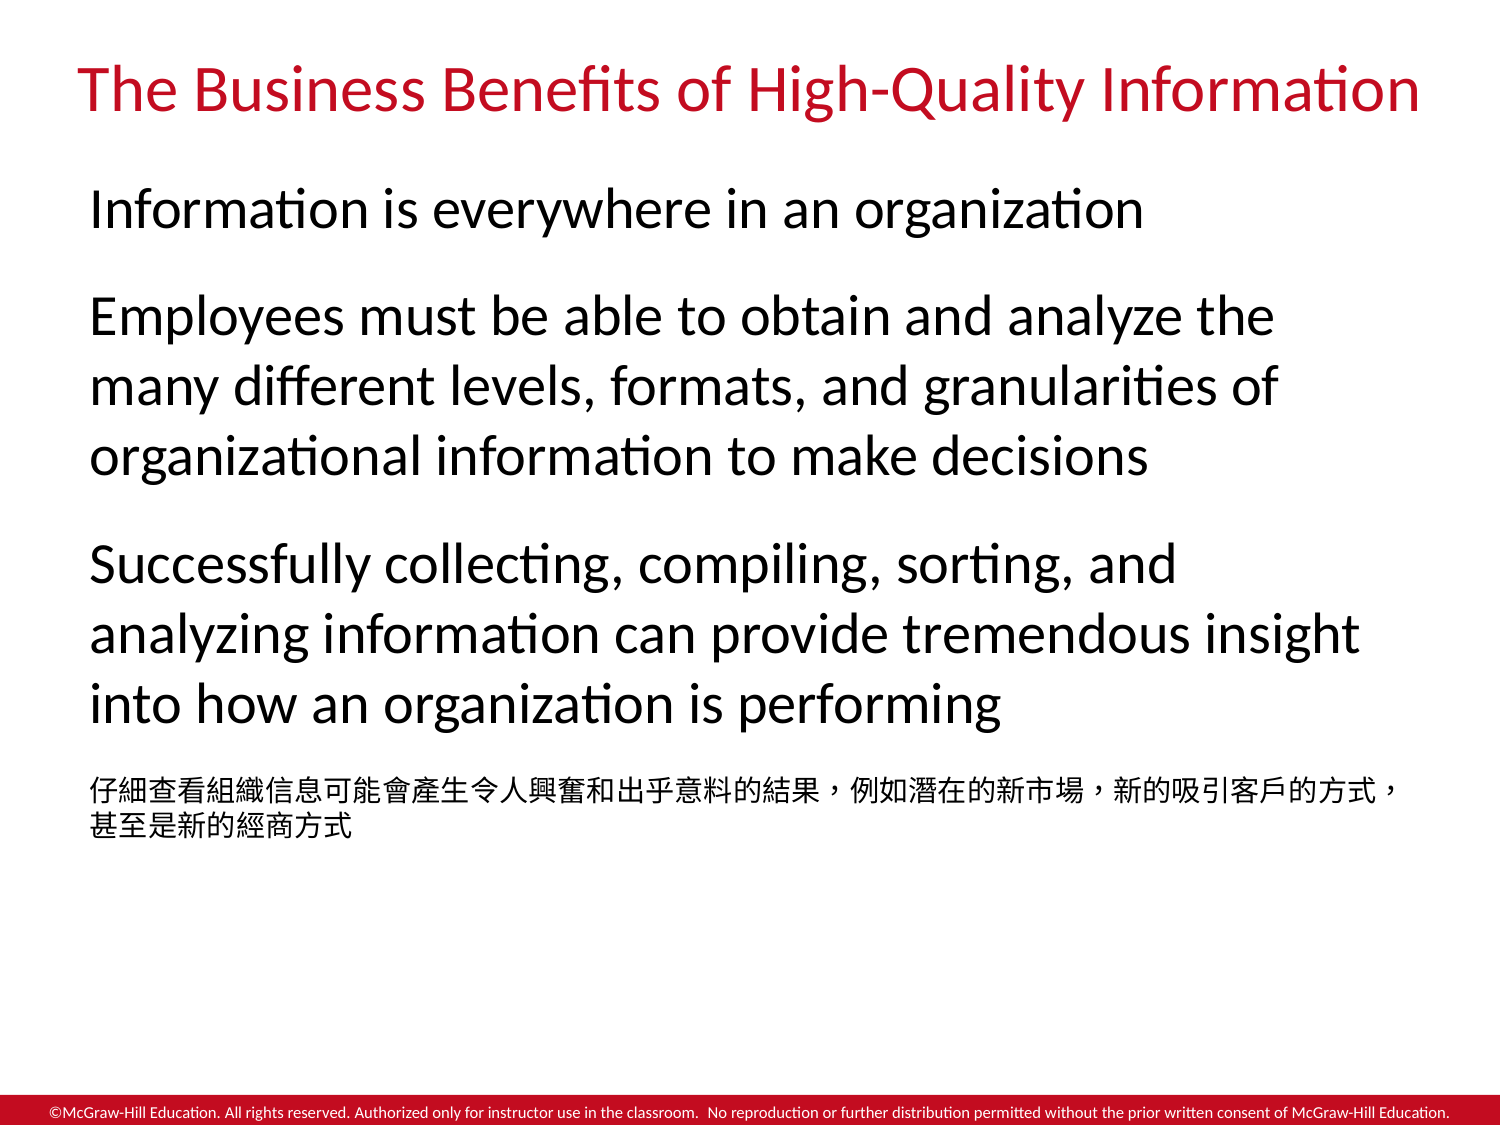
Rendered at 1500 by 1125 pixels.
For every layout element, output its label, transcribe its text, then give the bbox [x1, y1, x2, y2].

title The Business Benefits of High-Quality Information [0, 37, 1500, 138]
list Information is everywhere in an organization Employees must be able to obtain and analyze the many different levels, formats, and granularities of organizational information to make decisions Successfully collecting, compiling, sorting, and analyzing information can provide tremendous insight into how an organization is performing 仔細查看組織信息可能會產生令人興奮和出乎意料的結果，例如潛在的新市場，新的吸引客戶的方式，甚至是新的經商方式 [75, 162, 1425, 1075]
